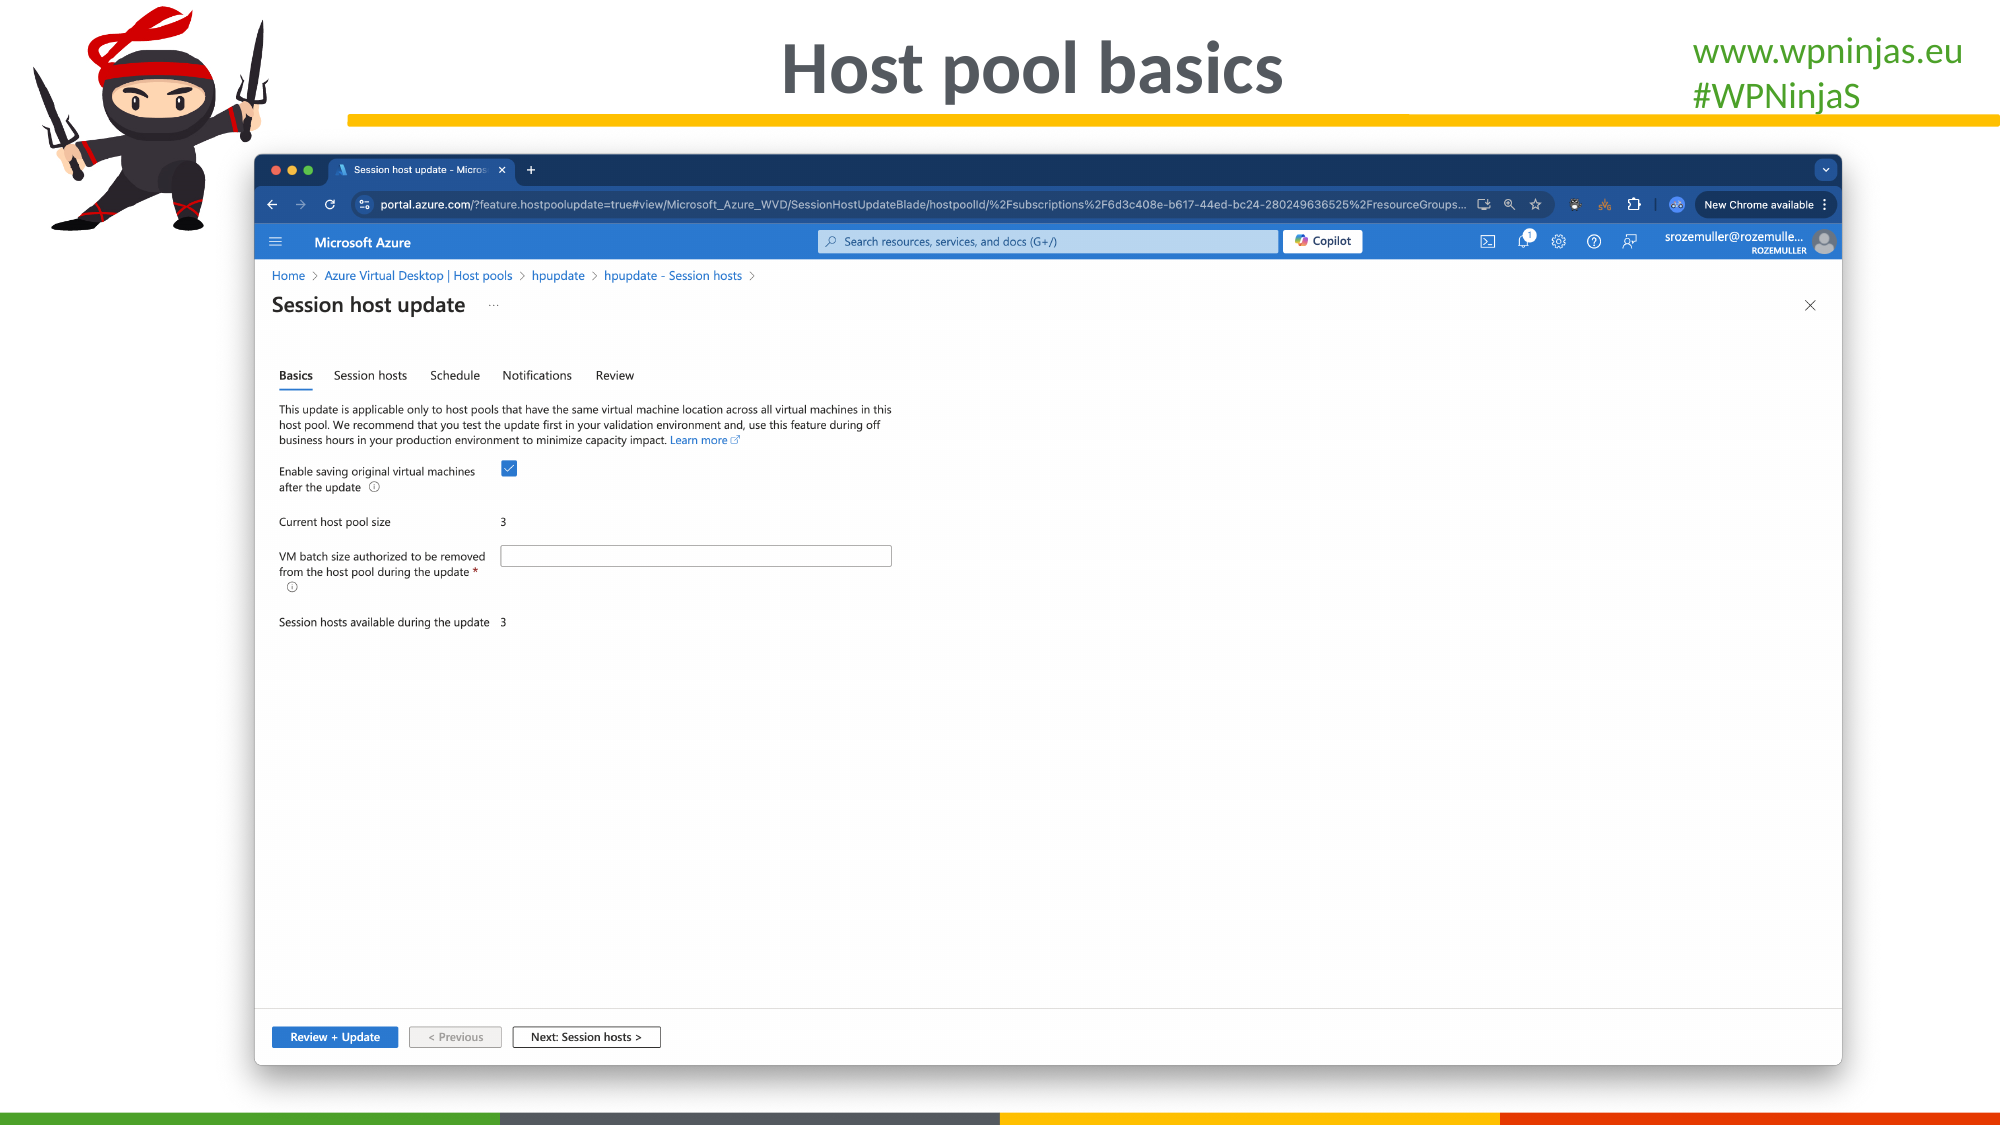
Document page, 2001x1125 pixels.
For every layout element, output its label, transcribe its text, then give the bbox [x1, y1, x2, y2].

picture [28, 0, 1887, 1125]
list Host pool basics [383, 21, 1684, 114]
